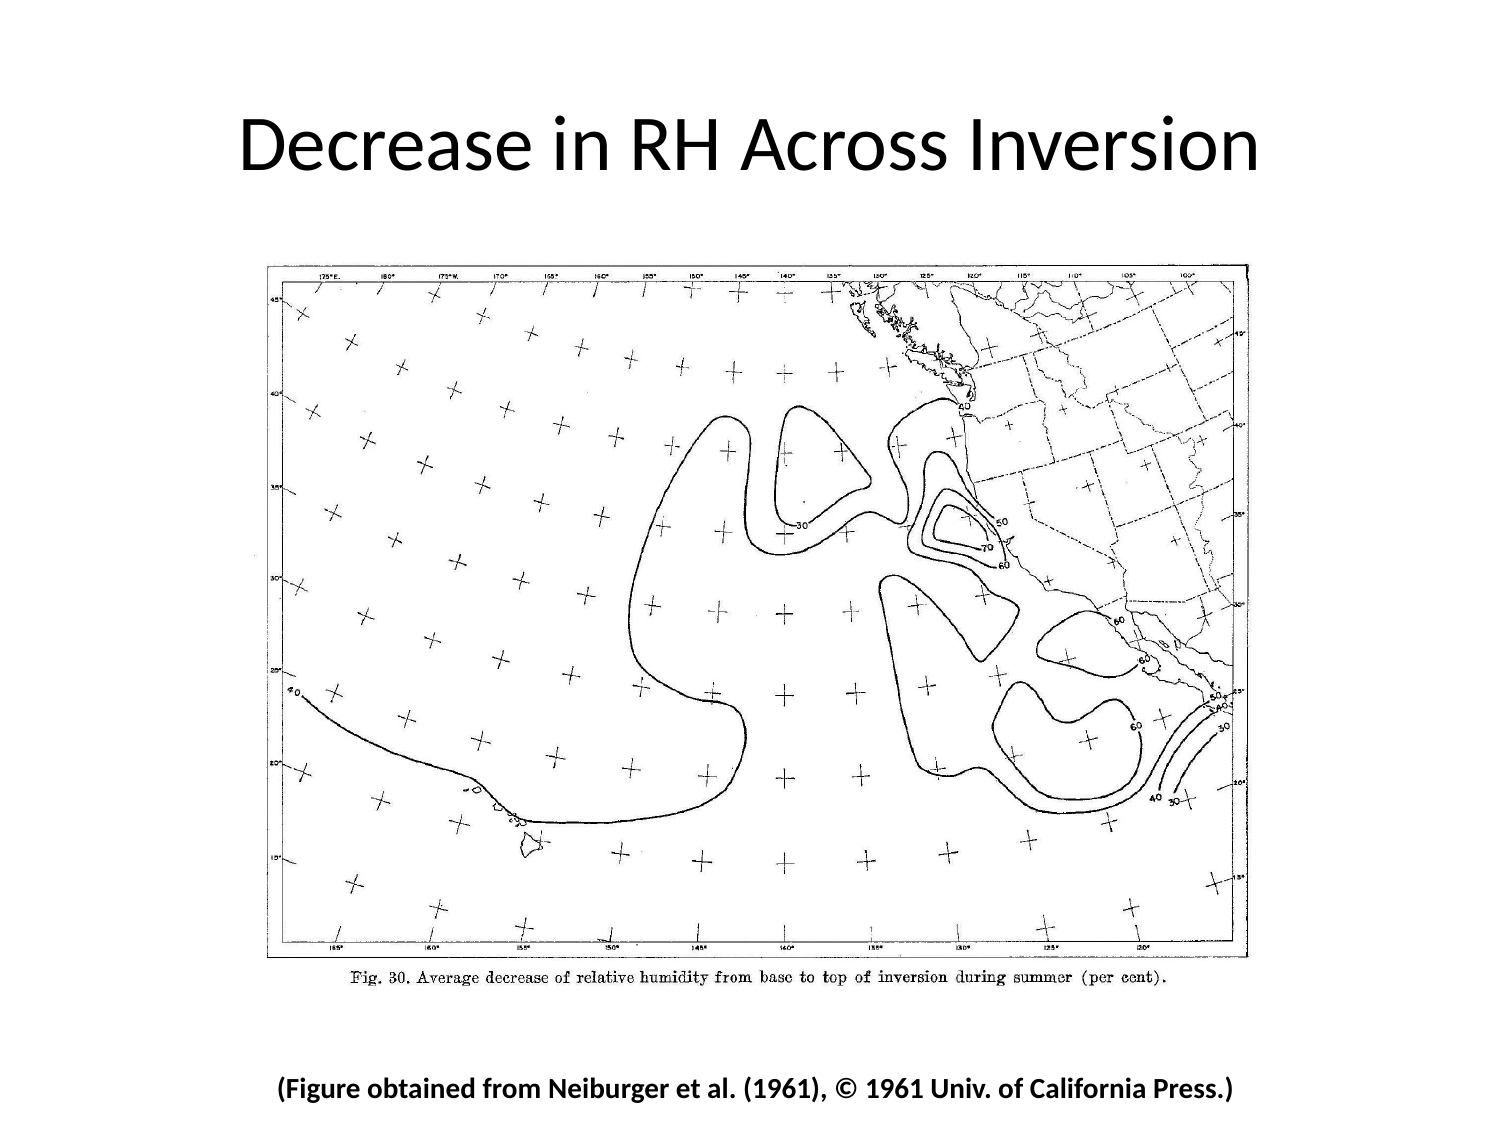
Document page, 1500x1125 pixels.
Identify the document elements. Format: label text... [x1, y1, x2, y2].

picture [248, 249, 1263, 1001]
title Decrease in RH Across Inversion [75, 45, 1425, 233]
text_box (Figure obtained from Neiburger et al. (1961), © 1961 Univ. of California Press.) [261, 1062, 1250, 1113]
